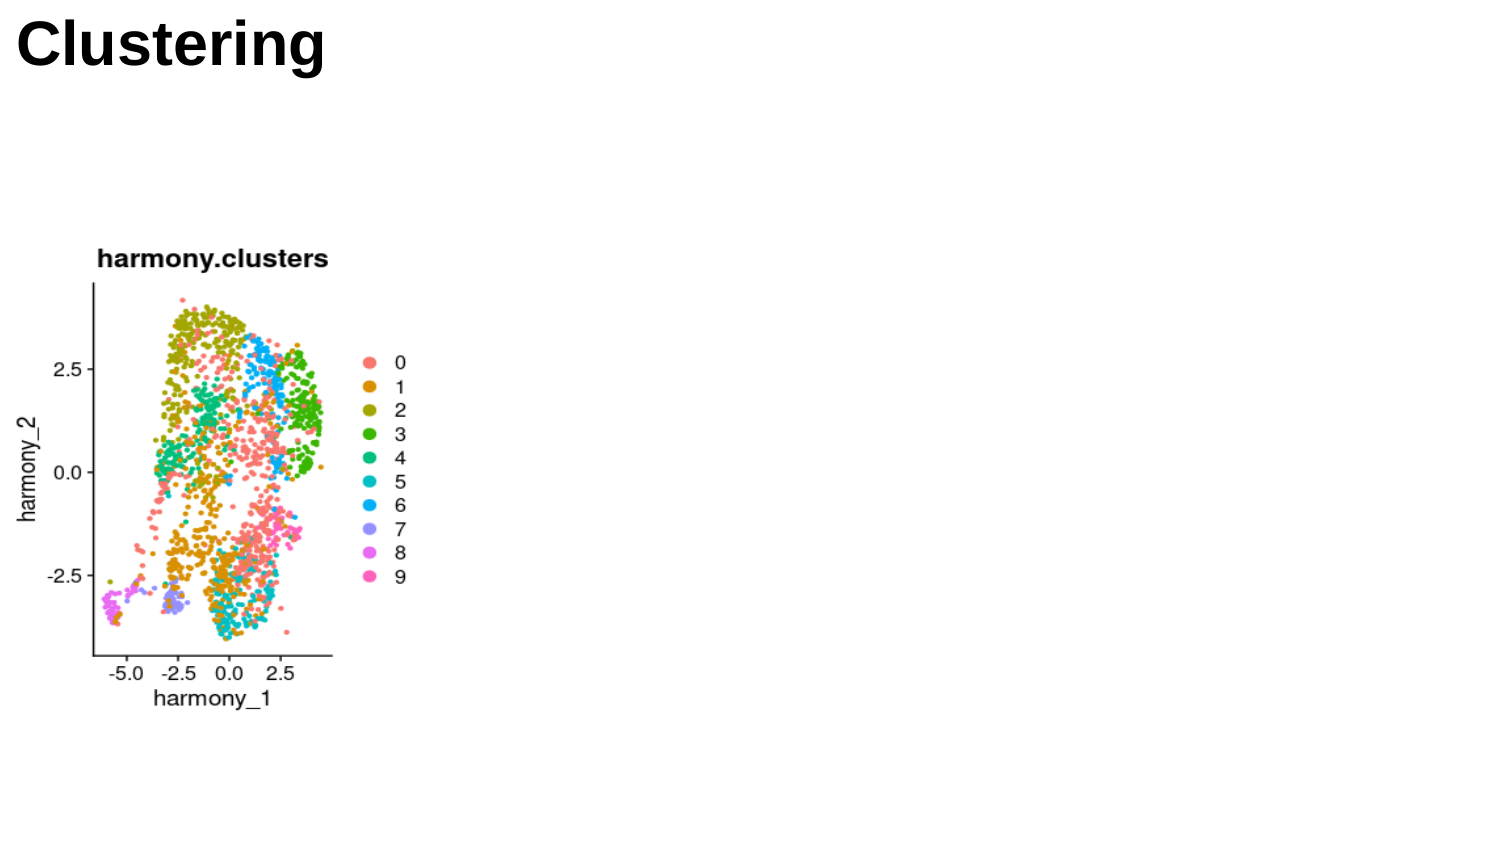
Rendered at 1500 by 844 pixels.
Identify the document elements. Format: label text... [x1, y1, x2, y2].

picture [0, 239, 450, 720]
title Clustering [1, 0, 1399, 82]
